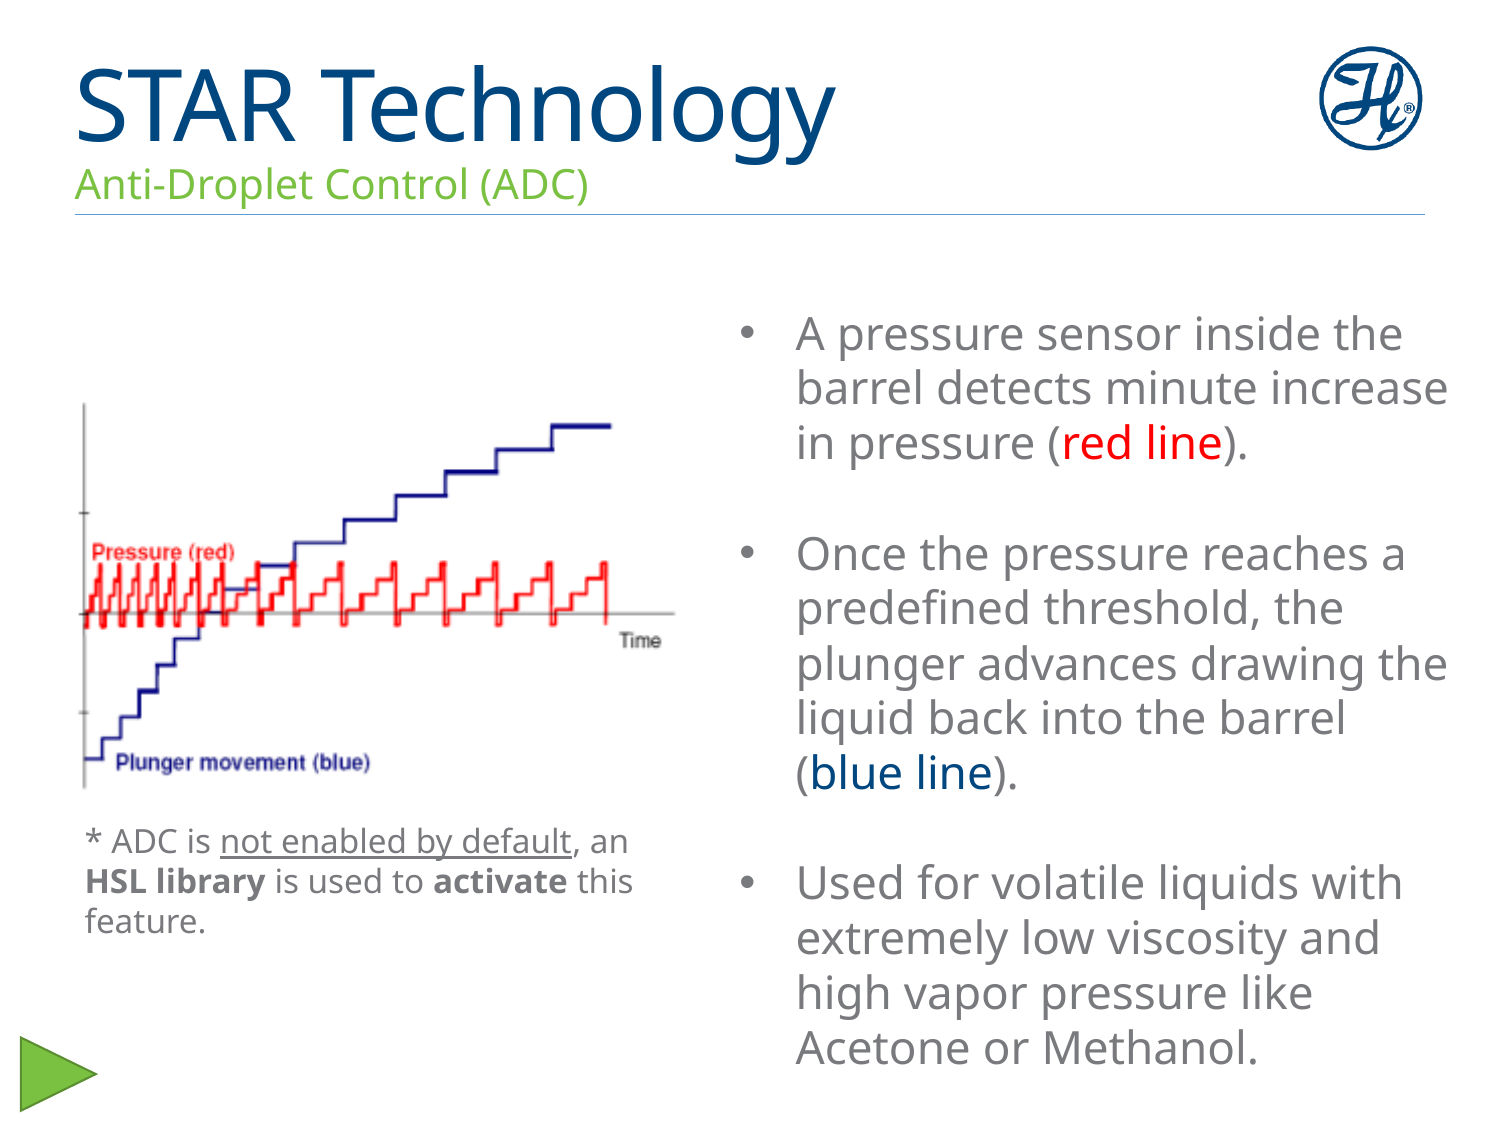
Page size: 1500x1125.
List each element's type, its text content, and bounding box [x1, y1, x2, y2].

picture [1369, 41, 1426, 155]
title STAR Technology [74, 0, 1369, 155]
picture [53, 377, 698, 814]
text_box * ADC is not enabled by default, an HSL library is used to activate this feature. [69, 814, 698, 948]
text_box [19, 1035, 99, 1113]
text_box A pressure sensor inside the barrel detects minute increase in pressure (red line). Once the pressure reaches a predefined threshold, the plunger advances drawing the liquid back into the barrel (blue line). Used for volatile liquids with extremely low viscosity and high vapor pressure like Acetone or Methanol. [724, 296, 1465, 1082]
list Anti-Droplet Control (ADC) [74, 155, 1425, 216]
